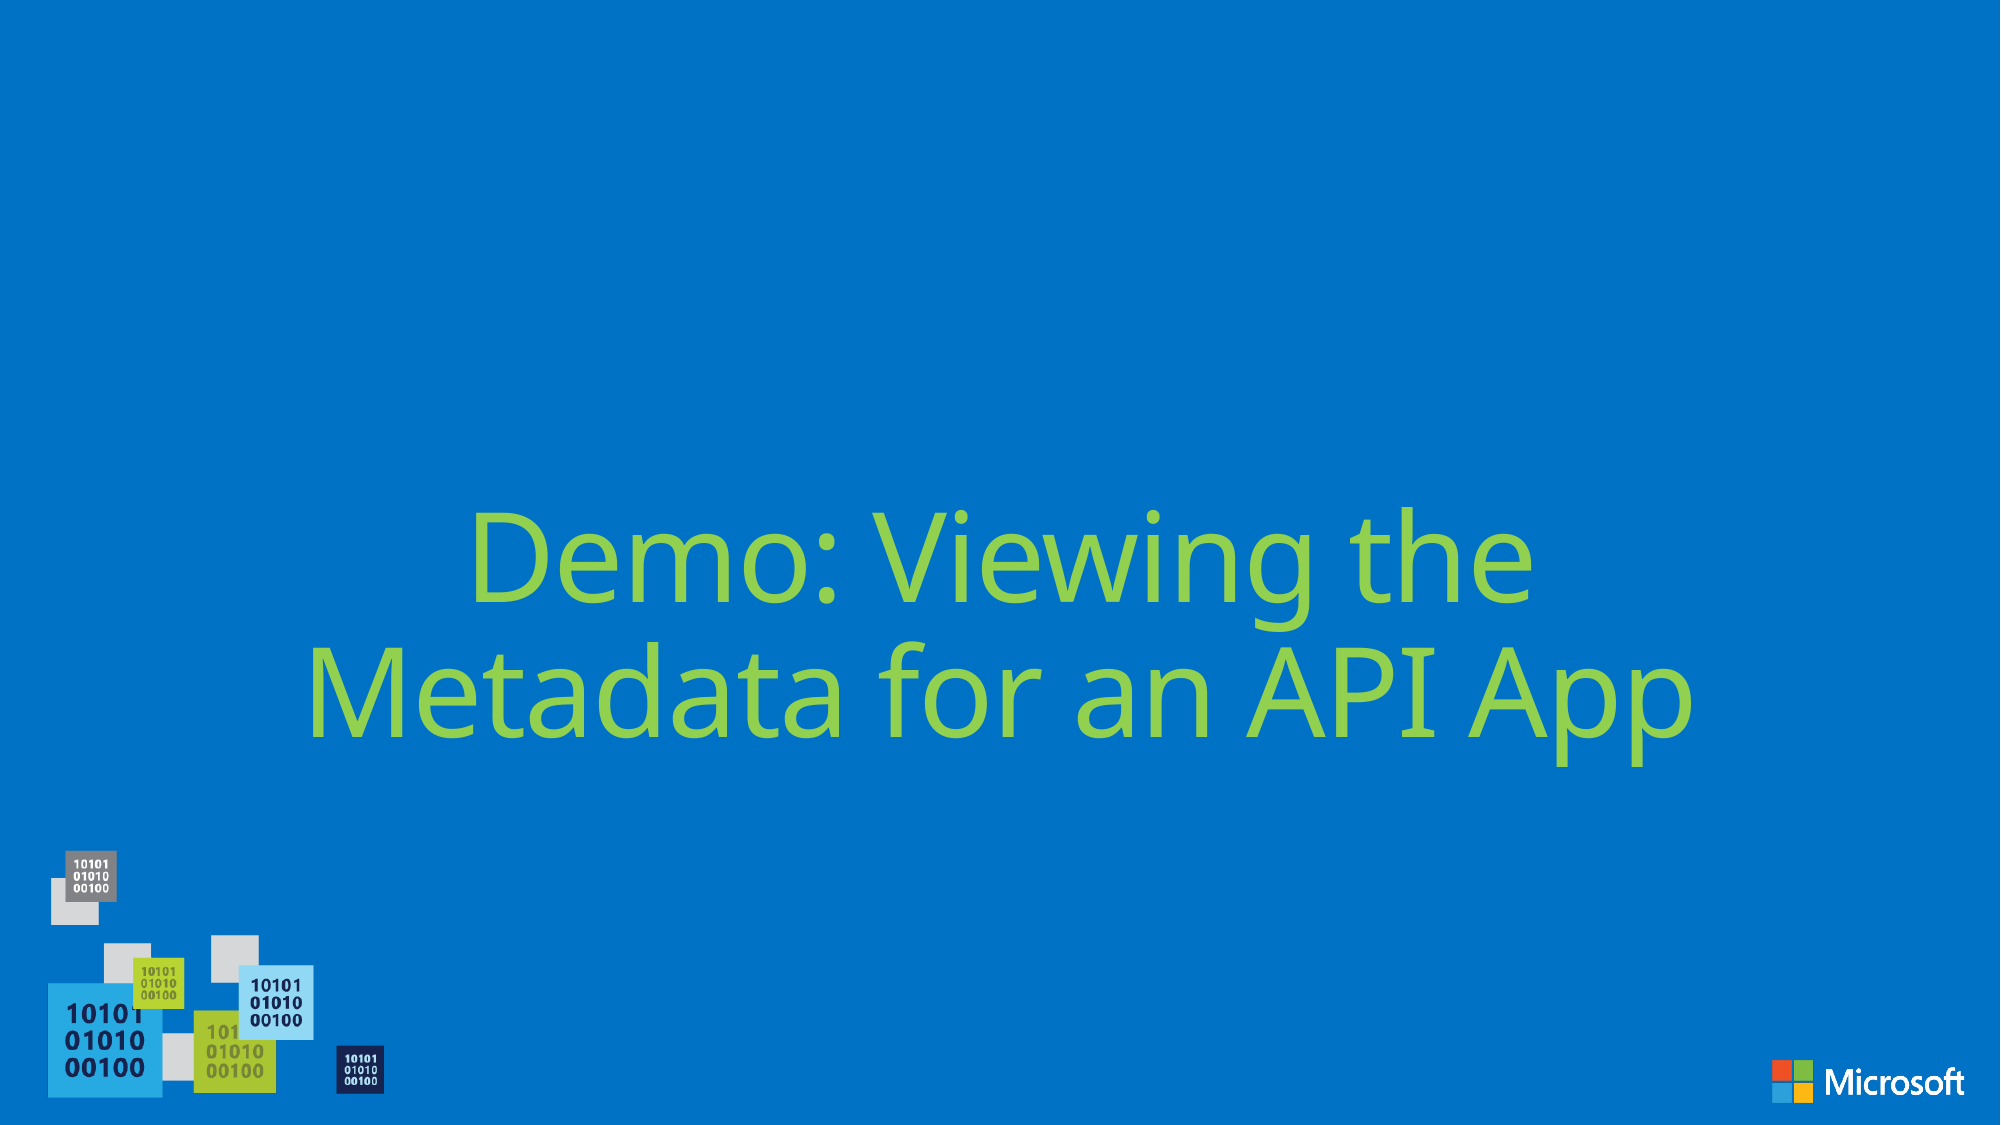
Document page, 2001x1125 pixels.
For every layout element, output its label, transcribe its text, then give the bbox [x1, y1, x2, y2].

picture [1772, 1060, 1965, 1103]
picture [17, 808, 463, 1125]
title Demo: Viewing the Metadata for an API App [172, 487, 1828, 638]
